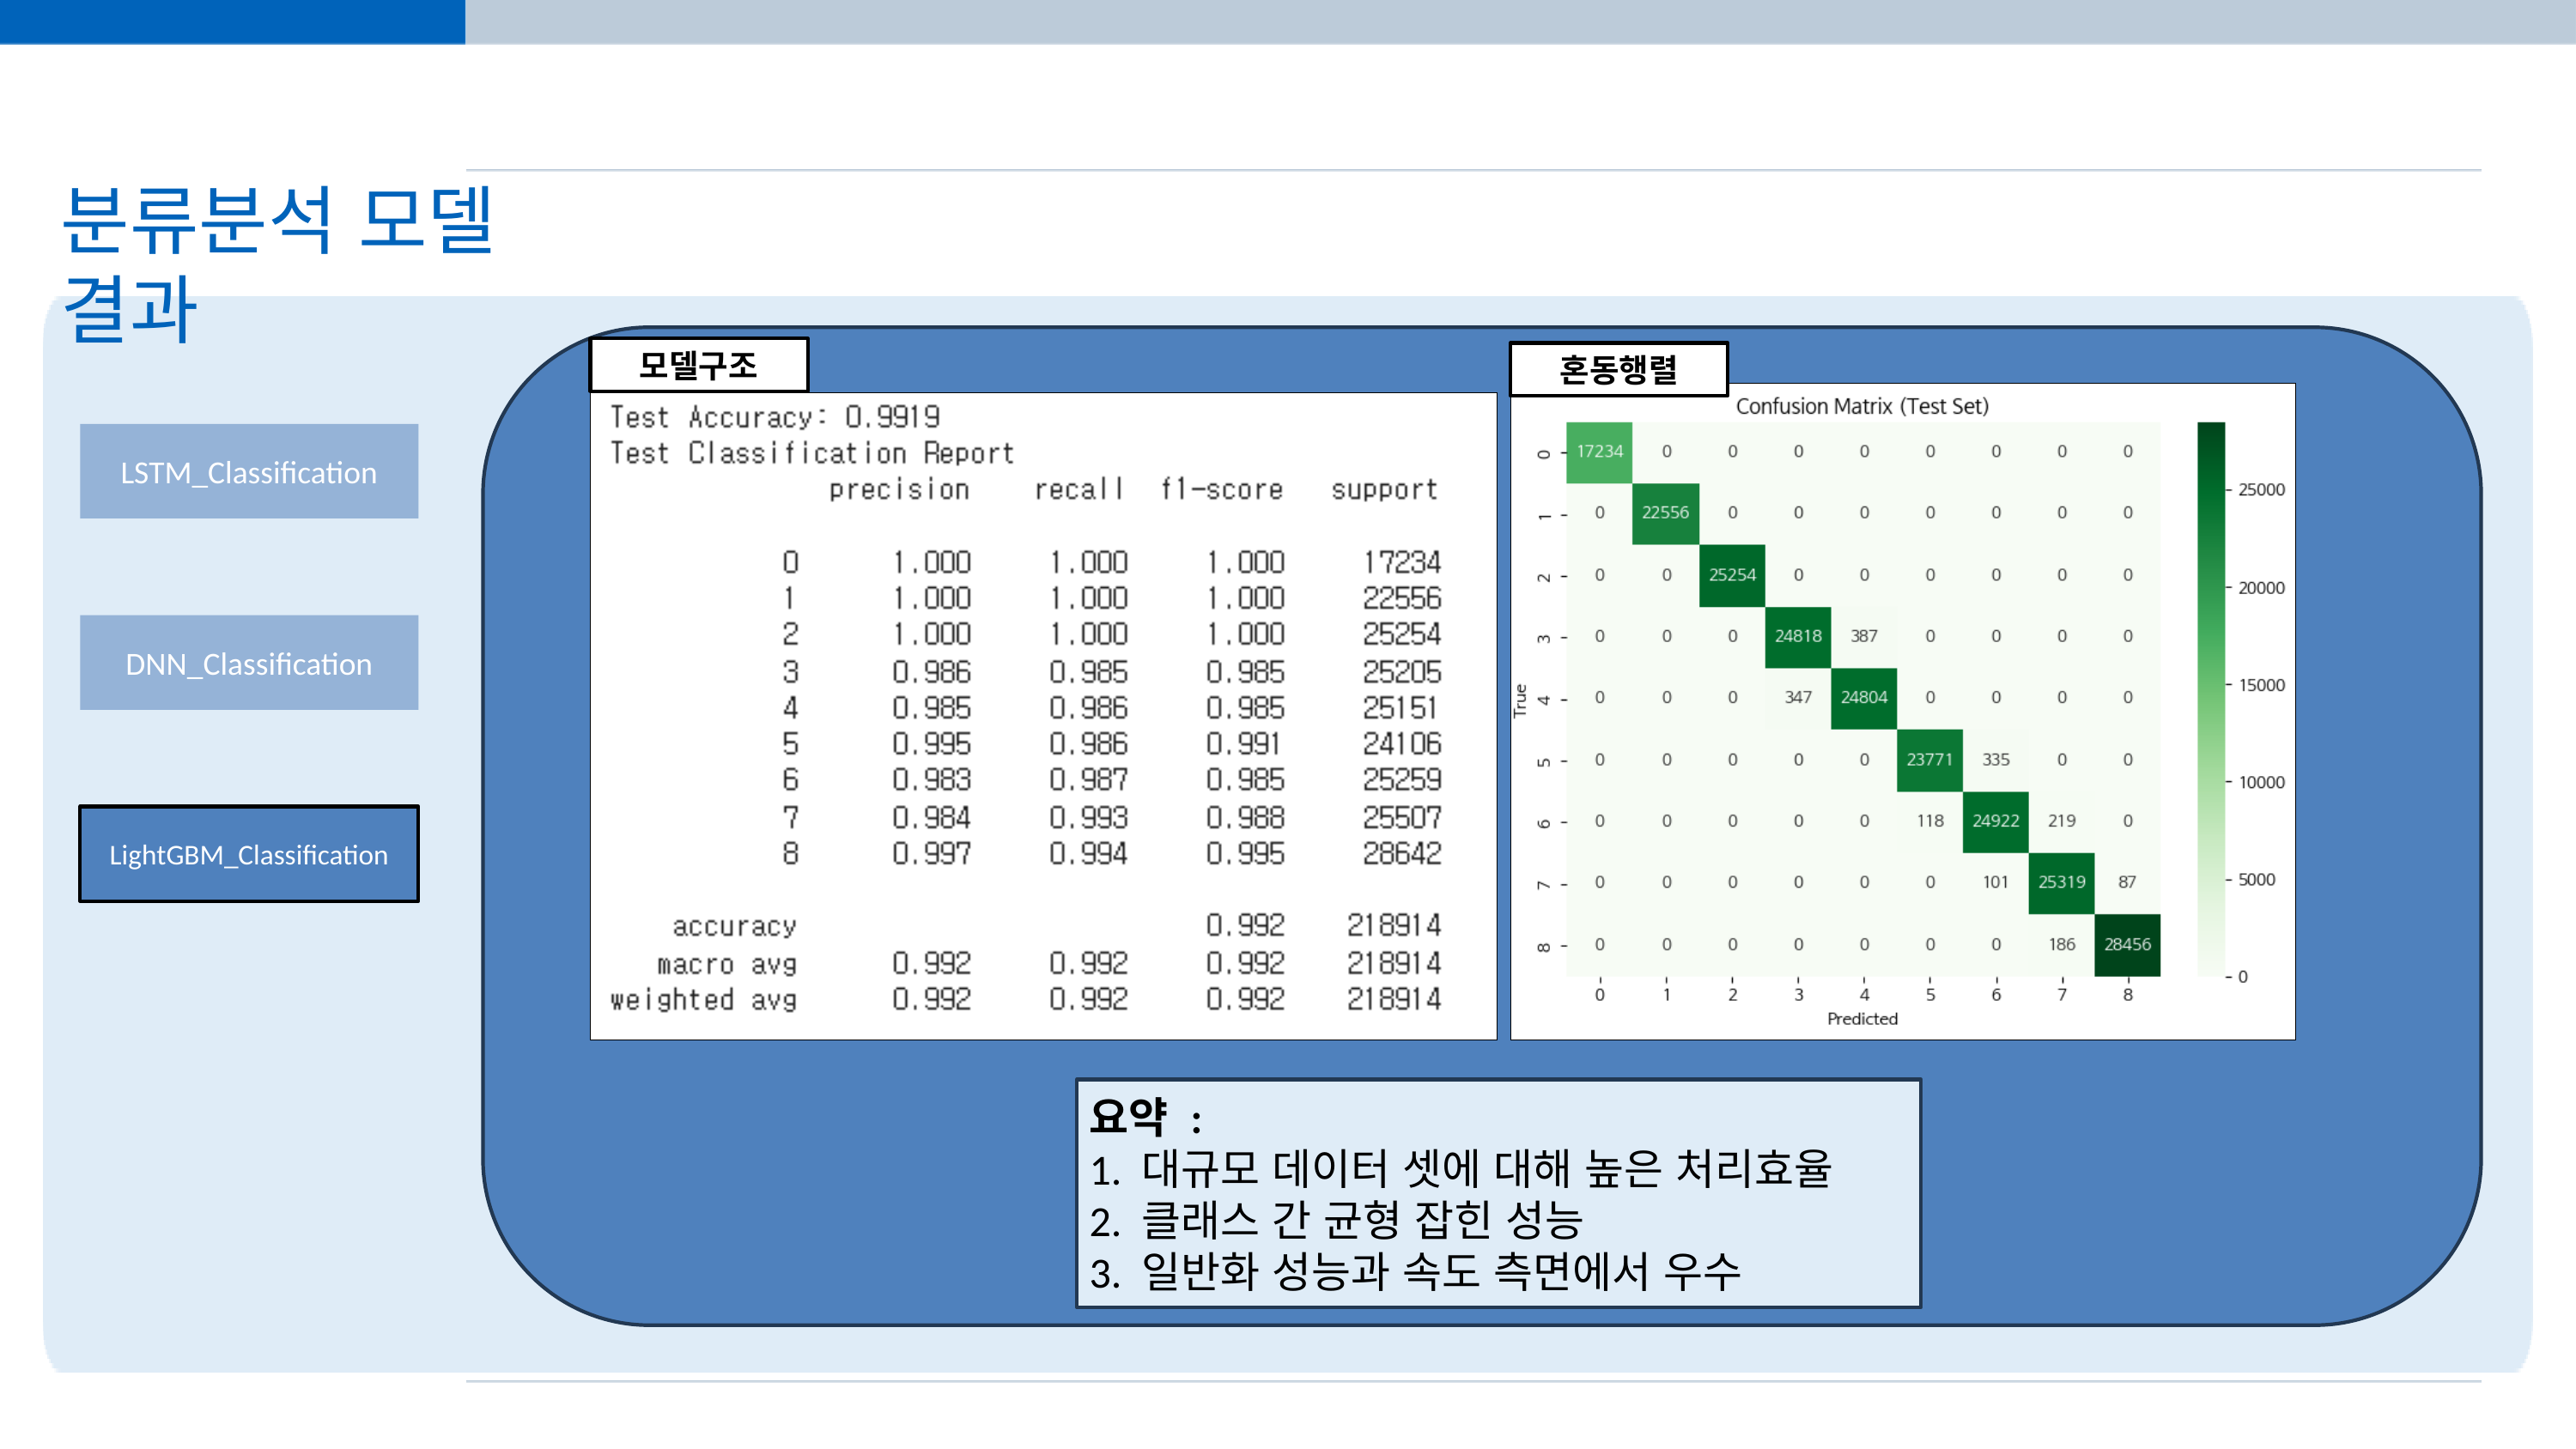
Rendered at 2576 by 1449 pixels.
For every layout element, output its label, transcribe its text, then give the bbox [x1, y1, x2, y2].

text_box 분류분석 모델 결과 [60, 177, 623, 260]
picture [466, 169, 2482, 173]
picture [0, 0, 2576, 45]
picture [42, 296, 2534, 1378]
